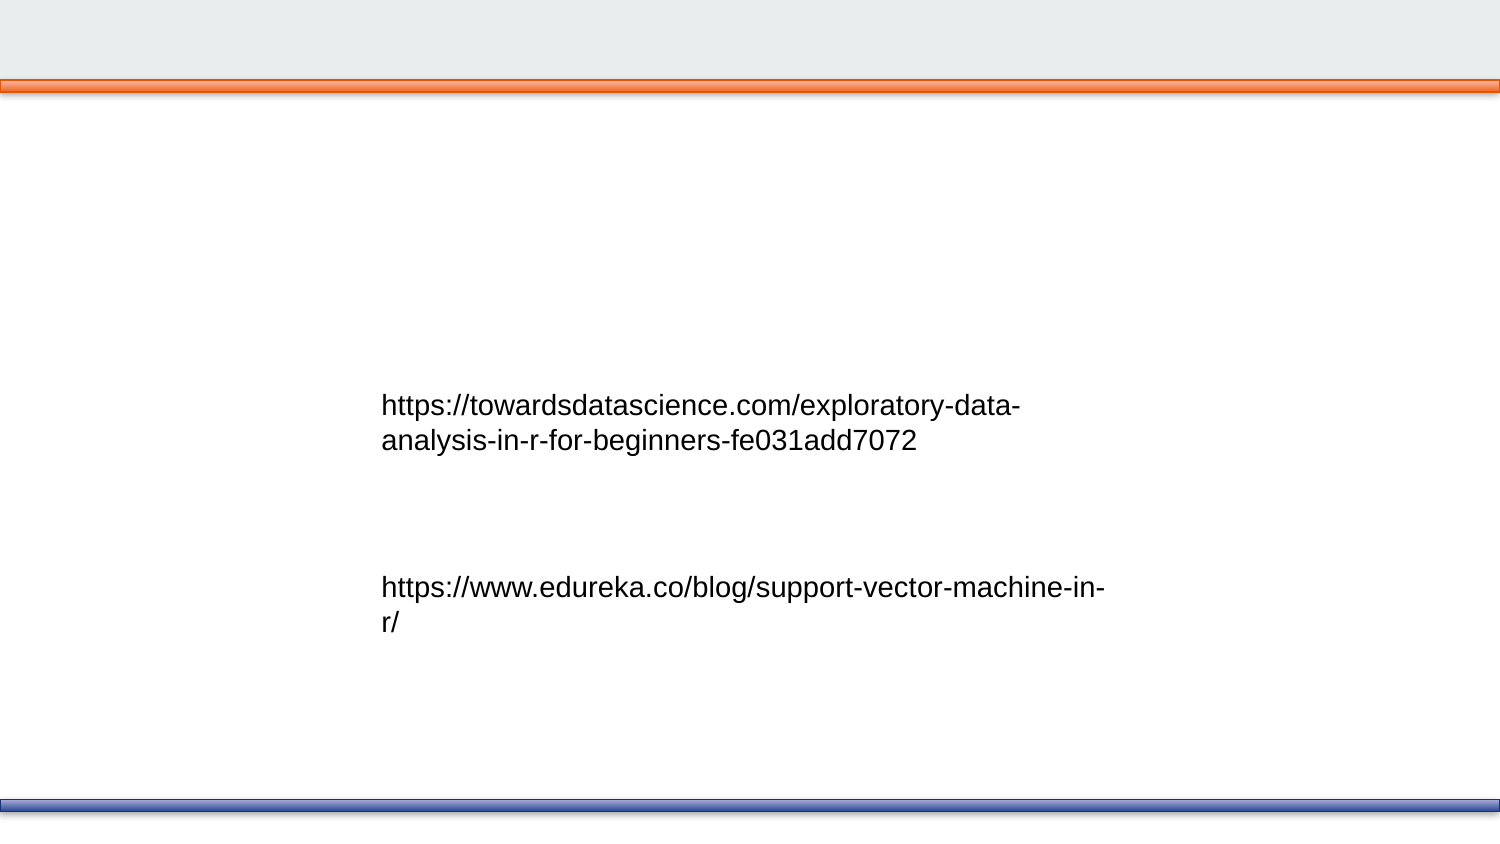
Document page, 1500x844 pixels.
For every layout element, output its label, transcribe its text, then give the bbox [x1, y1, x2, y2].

text_box https://www.edureka.co/blog/support-vector-machine-in-r/ [366, 560, 1128, 646]
text_box https://towardsdatascience.com/exploratory-data-analysis-in-r-for-beginners-fe031add7072 [366, 379, 1128, 464]
